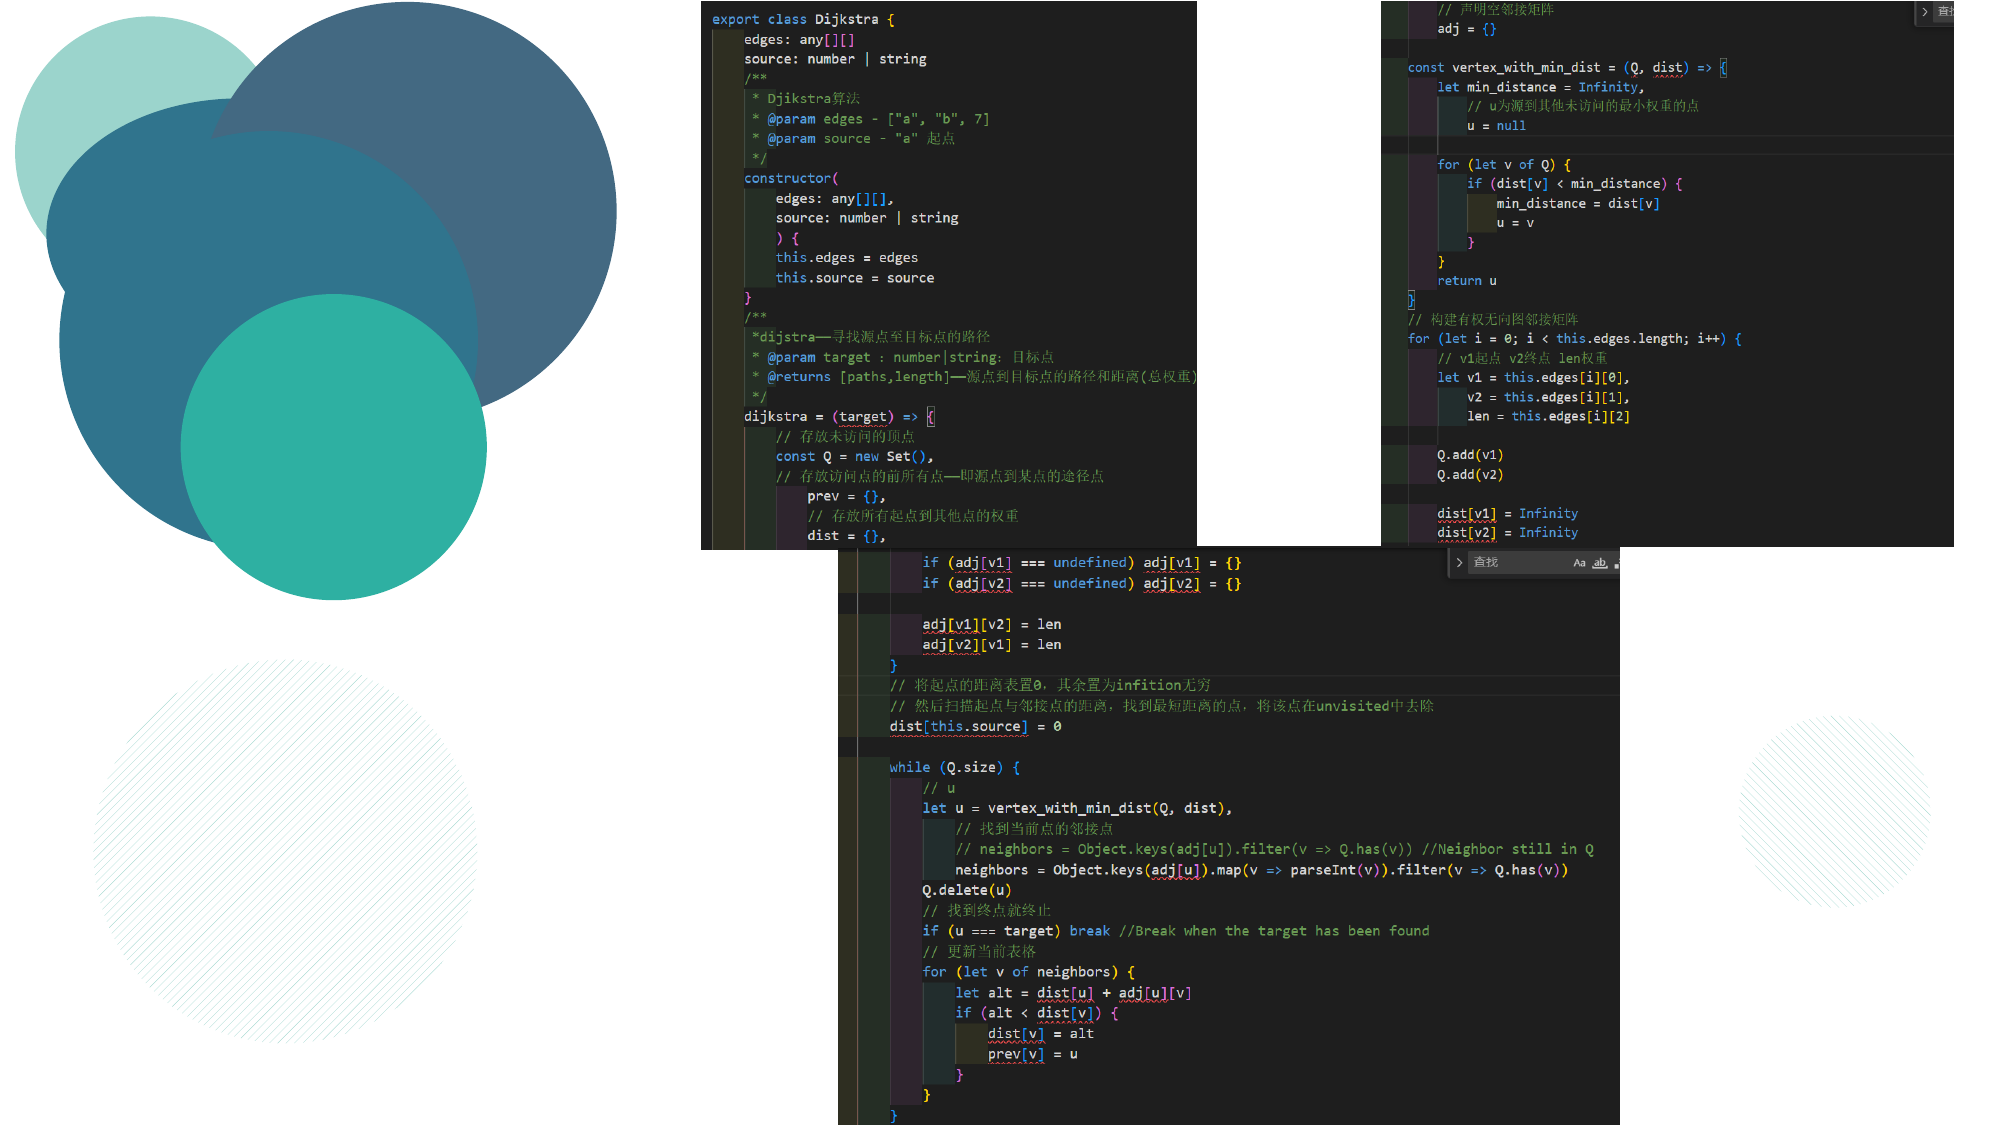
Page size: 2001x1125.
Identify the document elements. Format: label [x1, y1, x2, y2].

text_box [1737, 714, 1932, 909]
text_box [92, 658, 479, 1045]
picture [701, 1, 1954, 1125]
text_box [15, 1, 617, 601]
